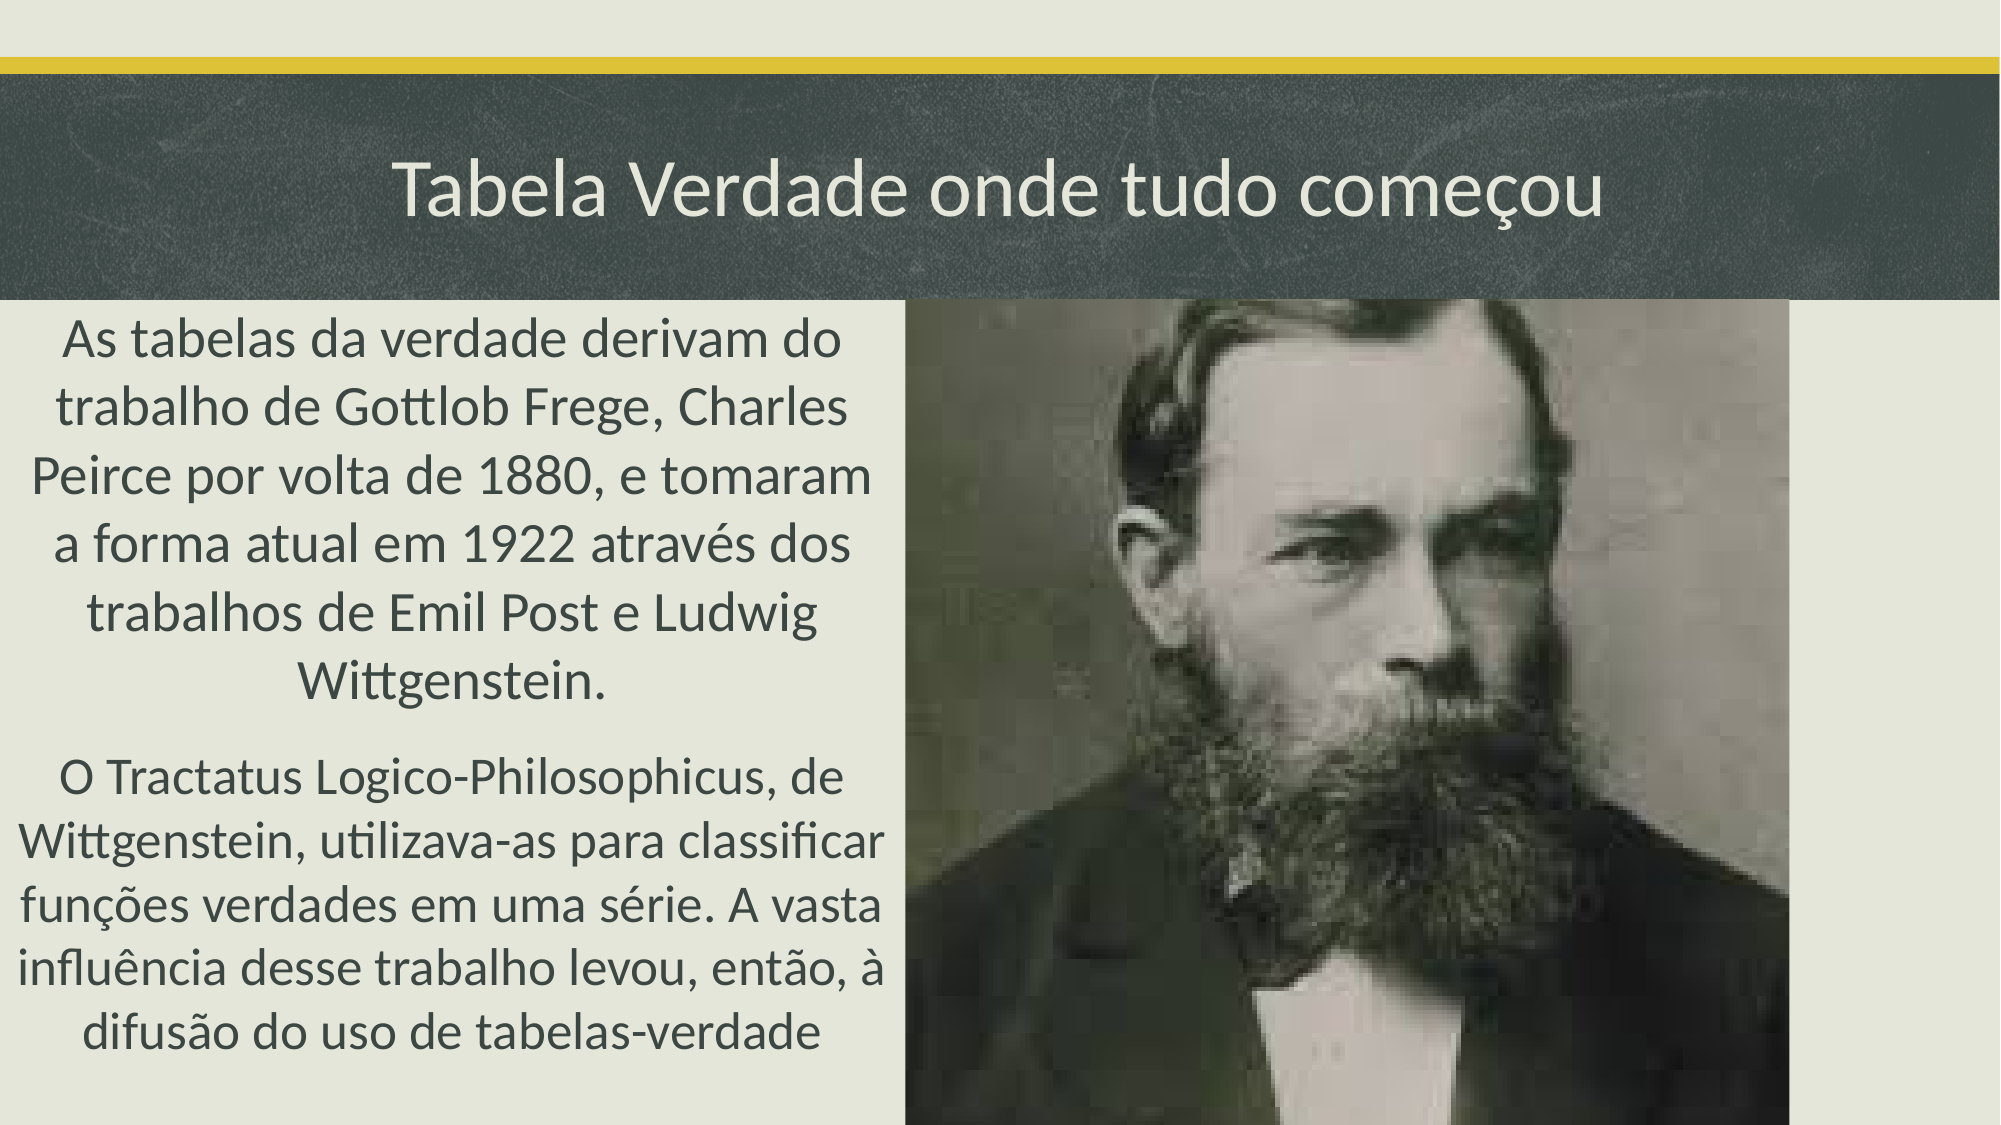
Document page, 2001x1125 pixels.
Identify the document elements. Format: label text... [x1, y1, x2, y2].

title Tabela Verdade onde tudo começou [210, 76, 1790, 299]
picture [0, 74, 2000, 1125]
list As tabelas da verdade derivam do trabalho de Gottlob Frege, Charles Peirce por volta de 1880, e tomaram a forma atual em 1922 através dos trabalhos de Emil Post e Ludwig Wittgenstein. O Tractatus Logico-Philosophicus, de Wittgenstein, utilizava-as para classificar funções verdades em uma série. A vasta influência desse trabalho levou, então, à difusão do uso de tabelas-verdade [0, 292, 906, 1118]
